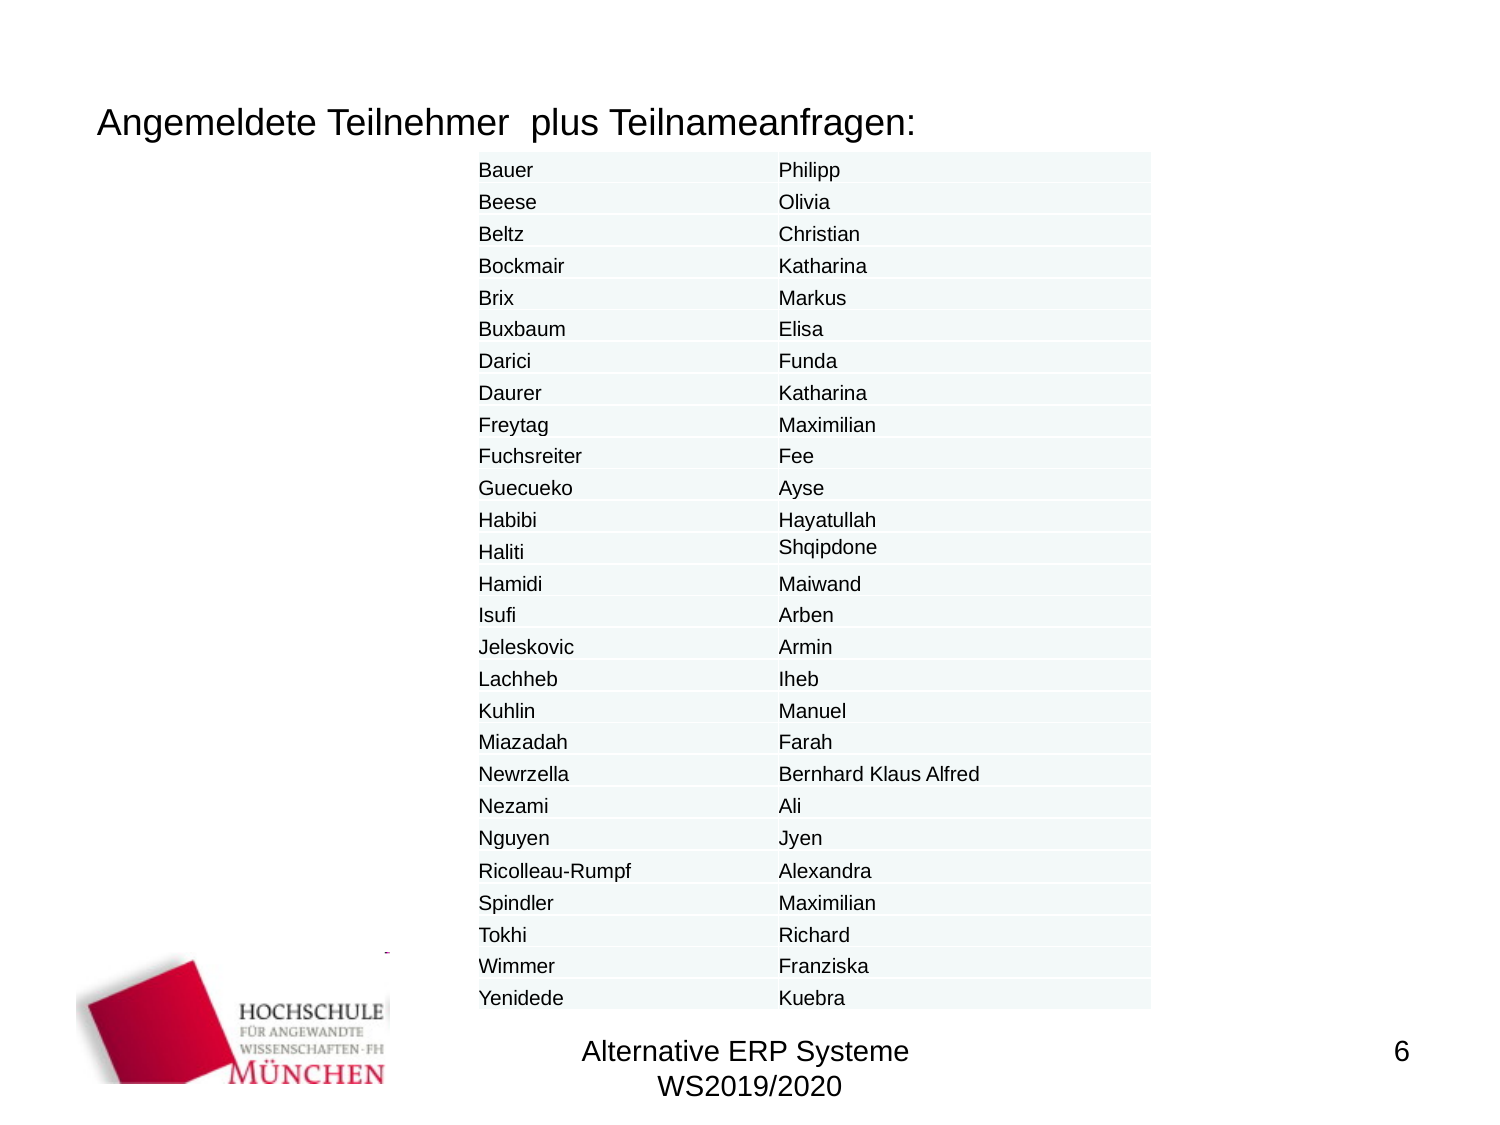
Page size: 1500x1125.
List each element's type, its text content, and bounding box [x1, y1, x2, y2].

table_cell Kuebra [779, 979, 1151, 1009]
table_cell Franziska [779, 947, 1151, 977]
table_cell Lachheb [479, 660, 778, 690]
table_cell Brix [479, 279, 778, 309]
table_cell Fuchsreiter [479, 438, 778, 468]
table_cell Farah [779, 723, 1151, 753]
table_cell Maiwand [779, 565, 1151, 595]
table_cell Armin [779, 628, 1151, 658]
table_cell Katharina [779, 374, 1151, 404]
table_cell Nguyen [479, 819, 778, 849]
table_cell Christian [779, 215, 1151, 245]
footer Alternative ERP Systeme WS2019/2020 [512, 1024, 988, 1103]
table_cell Darici [479, 342, 778, 372]
table_cell Markus [779, 279, 1151, 309]
table_cell Tokhi [479, 916, 778, 946]
table_cell Jyen [779, 819, 1151, 849]
table_cell Newrzella [479, 755, 778, 785]
table_cell Katharina [779, 247, 1151, 277]
table_cell Hayatullah [779, 501, 1151, 531]
table_cell Bockmair [479, 247, 778, 277]
picture [76, 952, 390, 1084]
slide_number 6 [1074, 1024, 1425, 1103]
table_cell Daurer [479, 374, 778, 404]
text_box Angemeldete Teilnehmer plus Teilnameanfragen: [82, 90, 932, 150]
table_cell Ayse [779, 469, 1151, 499]
table_cell Ali [779, 787, 1151, 817]
table_cell Jeleskovic [479, 628, 778, 658]
table_cell Kuhlin [479, 692, 778, 722]
table_cell Wimmer [479, 947, 778, 977]
table_cell Hamidi [479, 565, 778, 595]
table_cell Habibi [479, 501, 778, 531]
table_cell Funda [779, 342, 1151, 372]
table_cell Alexandra [779, 851, 1151, 882]
table_header Philipp [779, 152, 1151, 182]
table_cell Ricolleau-Rumpf [479, 851, 778, 882]
table_cell Spindler [479, 884, 778, 914]
table_cell Nezami [479, 787, 778, 817]
table_cell Iheb [779, 660, 1151, 690]
table_cell Isufi [479, 596, 778, 626]
table_cell Freytag [479, 406, 778, 436]
table_cell Haliti [479, 533, 778, 563]
table_cell Buxbaum [479, 310, 778, 340]
table_cell Arben [779, 596, 1151, 626]
table_cell Maximilian [779, 406, 1151, 436]
table_cell Beltz [479, 215, 778, 245]
table_cell Miazadah [479, 723, 778, 753]
table_cell Beese [479, 183, 778, 213]
table_cell Fee [779, 438, 1151, 468]
table_header Bauer [479, 152, 778, 182]
table_cell Olivia [779, 183, 1151, 213]
table_cell Manuel [779, 692, 1151, 722]
table_cell Bernhard Klaus Alfred [779, 755, 1151, 785]
table_cell Guecueko [479, 469, 778, 499]
table_cell Elisa [779, 310, 1151, 340]
table_cell Shqipdone [779, 533, 1151, 563]
table_cell Richard [779, 916, 1151, 946]
table_cell Maximilian [779, 884, 1151, 914]
table_cell Yenidede [479, 979, 778, 1009]
